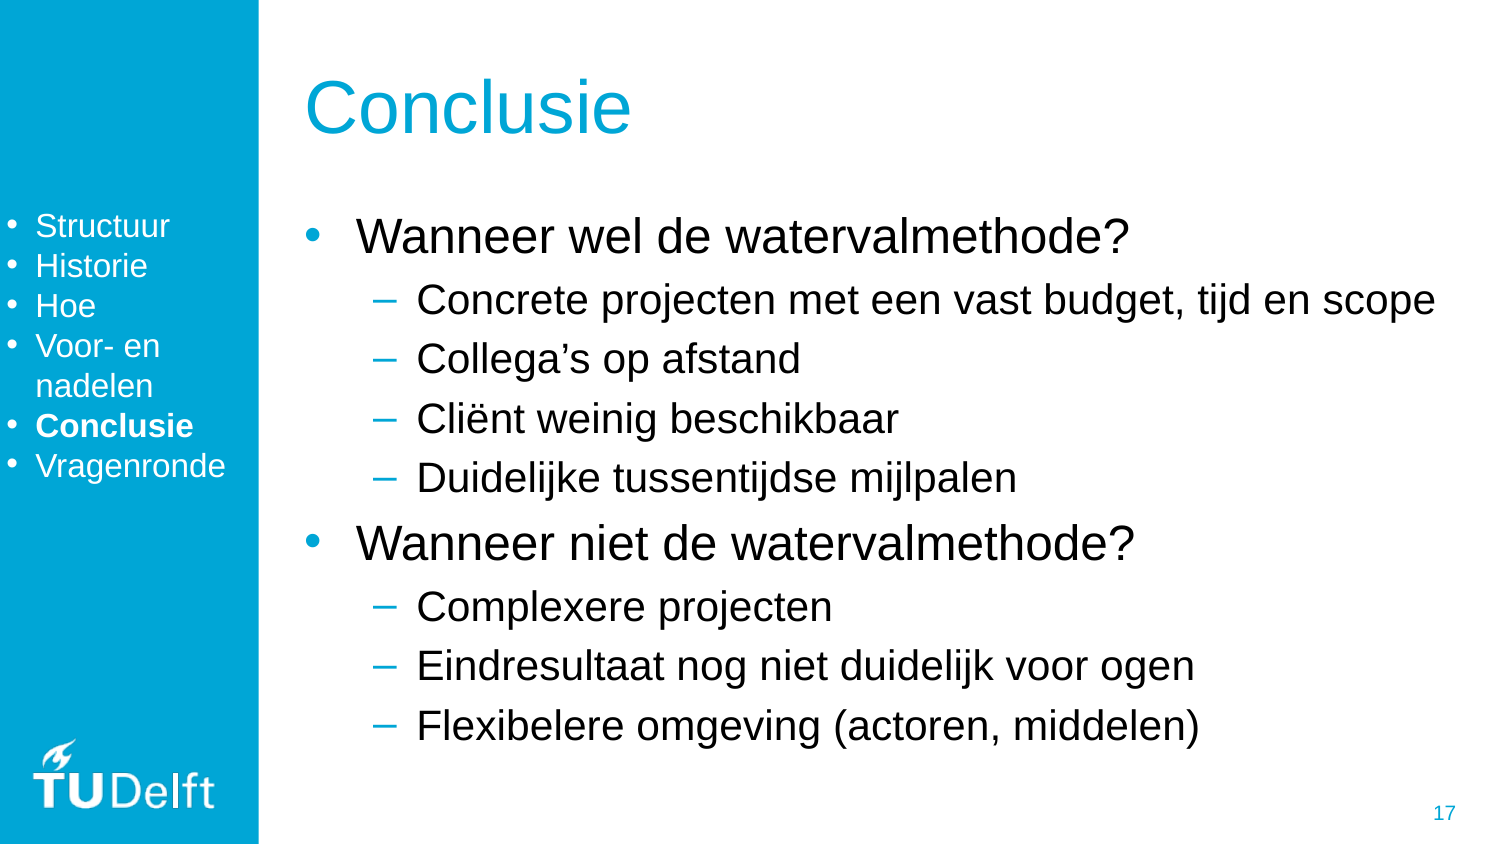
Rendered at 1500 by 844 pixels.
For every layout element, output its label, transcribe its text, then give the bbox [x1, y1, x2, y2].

list Wanneer wel de watervalmethode? Concrete projecten met een vast budget, tijd en scope Collega’s op afstand Cliënt weinig beschikbaar Duidelijke tussentijdse mijlpalen Wanneer niet de watervalmethode? Complexere projecten Eindresultaat nog niet duidelijk voor ogen Flexibelere omgeving (actoren, middelen) [289, 196, 1455, 769]
title Conclusie [289, 33, 1455, 175]
